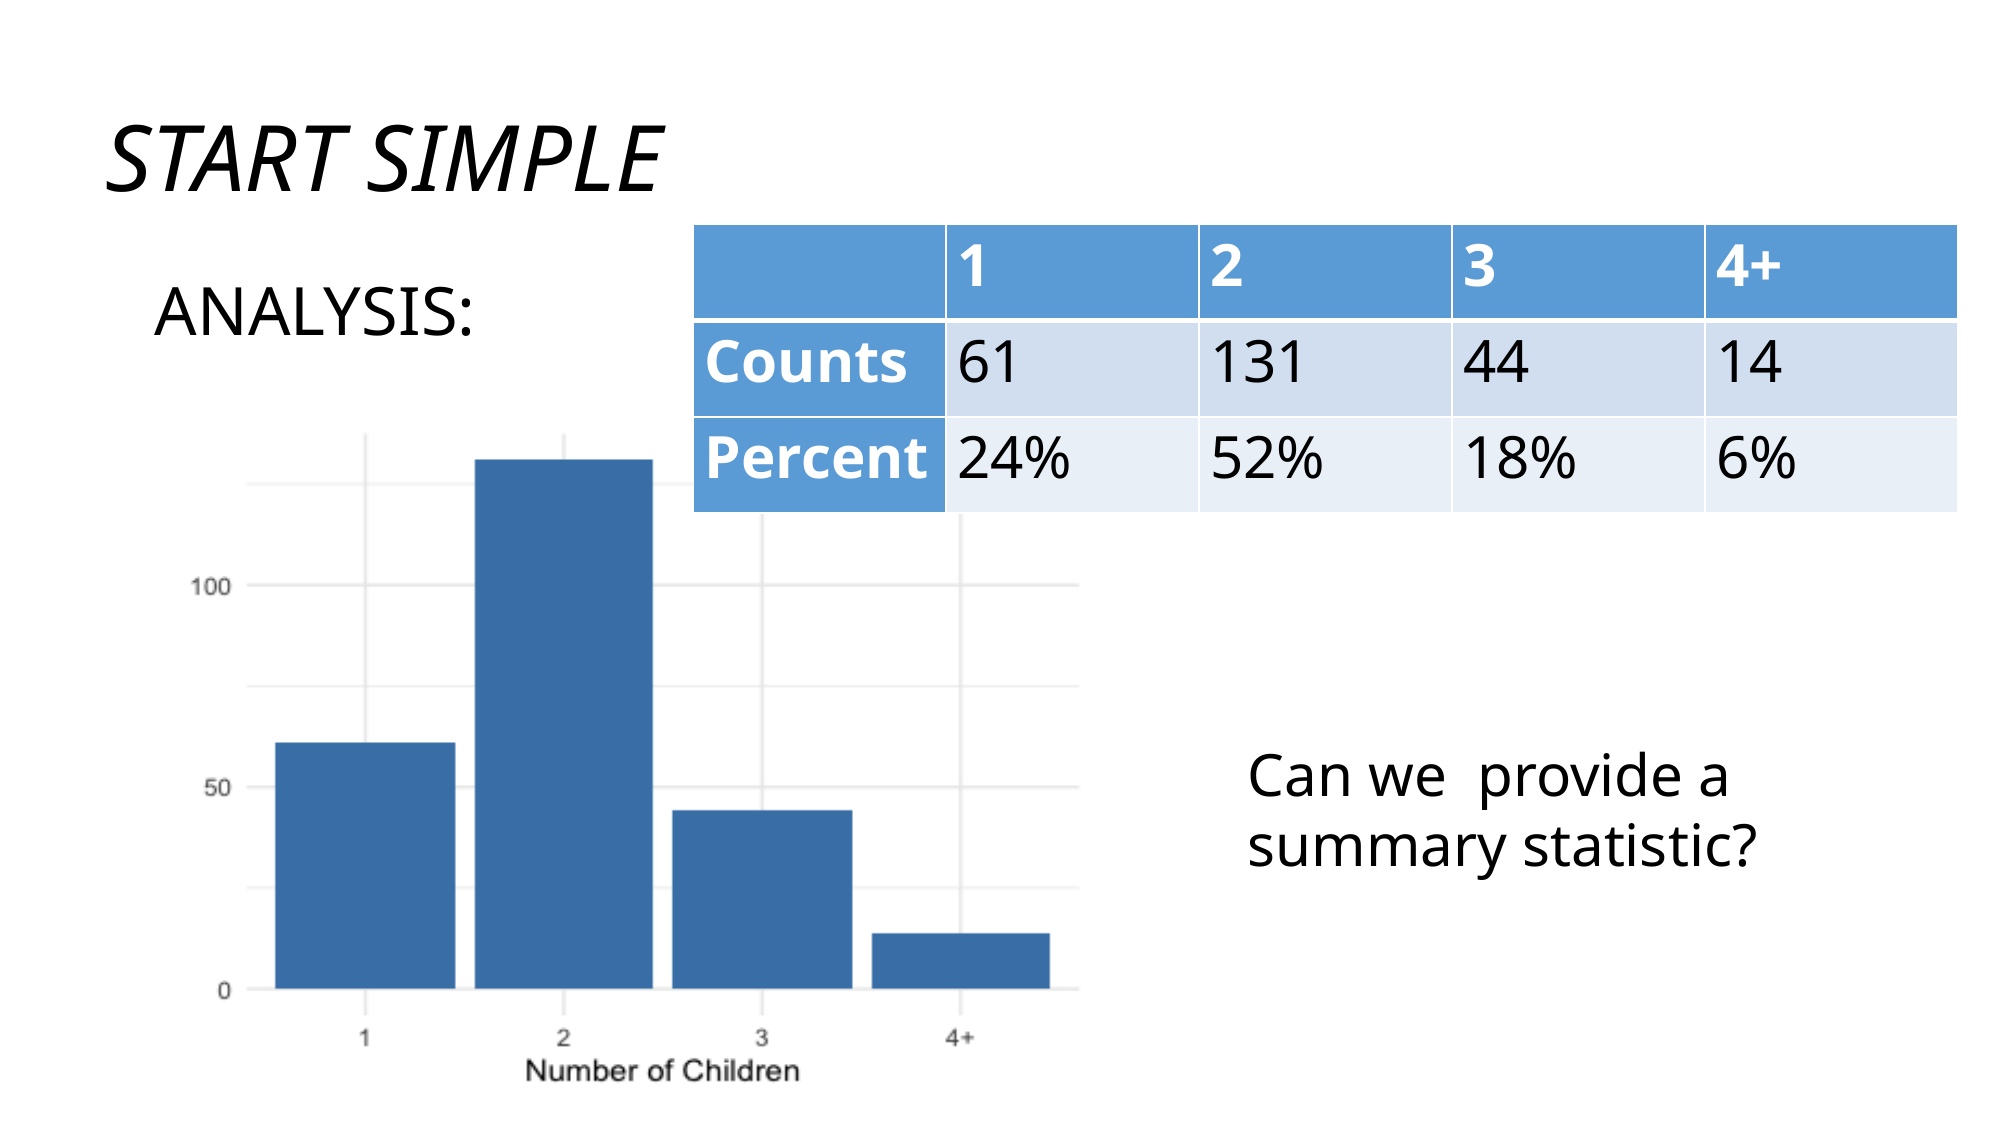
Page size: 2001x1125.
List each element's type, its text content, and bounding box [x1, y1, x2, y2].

table_header 1 [947, 225, 1198, 318]
table_cell 24% [947, 418, 1198, 512]
list ANALYSIS: [137, 270, 693, 419]
table_header [694, 225, 945, 318]
table_cell 18% [1453, 418, 1704, 512]
list ANALYSIS: [1096, 514, 1863, 1024]
table_header 2 [1200, 225, 1451, 318]
title START SIMPLE [90, 52, 1863, 271]
table_cell 131 [1200, 323, 1451, 416]
table_cell 61 [947, 323, 1198, 416]
text_box Can we provide a summary statistic? [1233, 730, 1807, 886]
table_cell 52% [1200, 418, 1451, 512]
picture [137, 419, 1096, 1102]
table_cell 44 [1453, 323, 1704, 416]
table_cell 14 [1706, 323, 1957, 416]
table_cell Counts [694, 323, 945, 416]
table_header 3 [1453, 225, 1704, 318]
table_header 4+ [1706, 225, 1957, 318]
table_cell 6% [1706, 418, 1957, 512]
